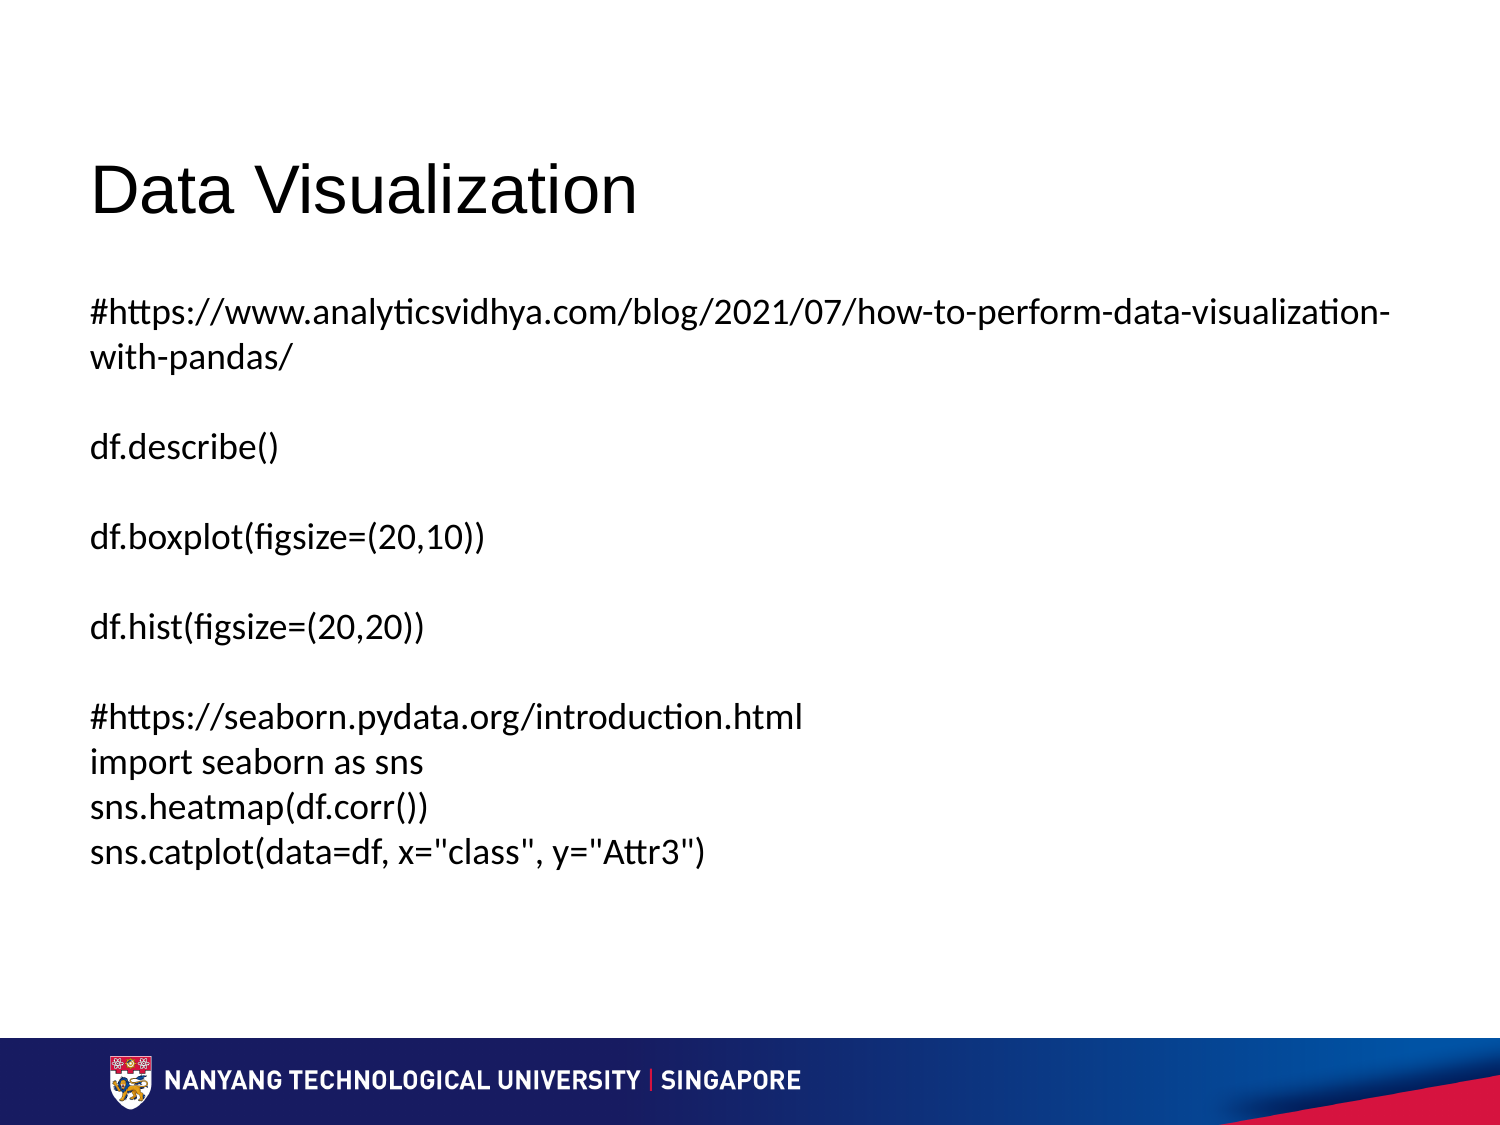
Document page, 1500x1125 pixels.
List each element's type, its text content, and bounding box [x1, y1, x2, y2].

picture [0, 1038, 1500, 1125]
text_box #https://www.analyticsvidhya.com/blog/2021/07/how-to-perform-data-visualization-with-pandas/ df.describe() df.boxplot(figsize=(20,10)) df.hist(figsize=(20,20)) #https://seaborn.pydata.org/introduction.html import seaborn as sns sns.heatmap(df.corr()) sns.catplot(data=df, x="class", y="Attr3") [75, 279, 1452, 880]
title Data Visualization [75, 92, 1425, 279]
